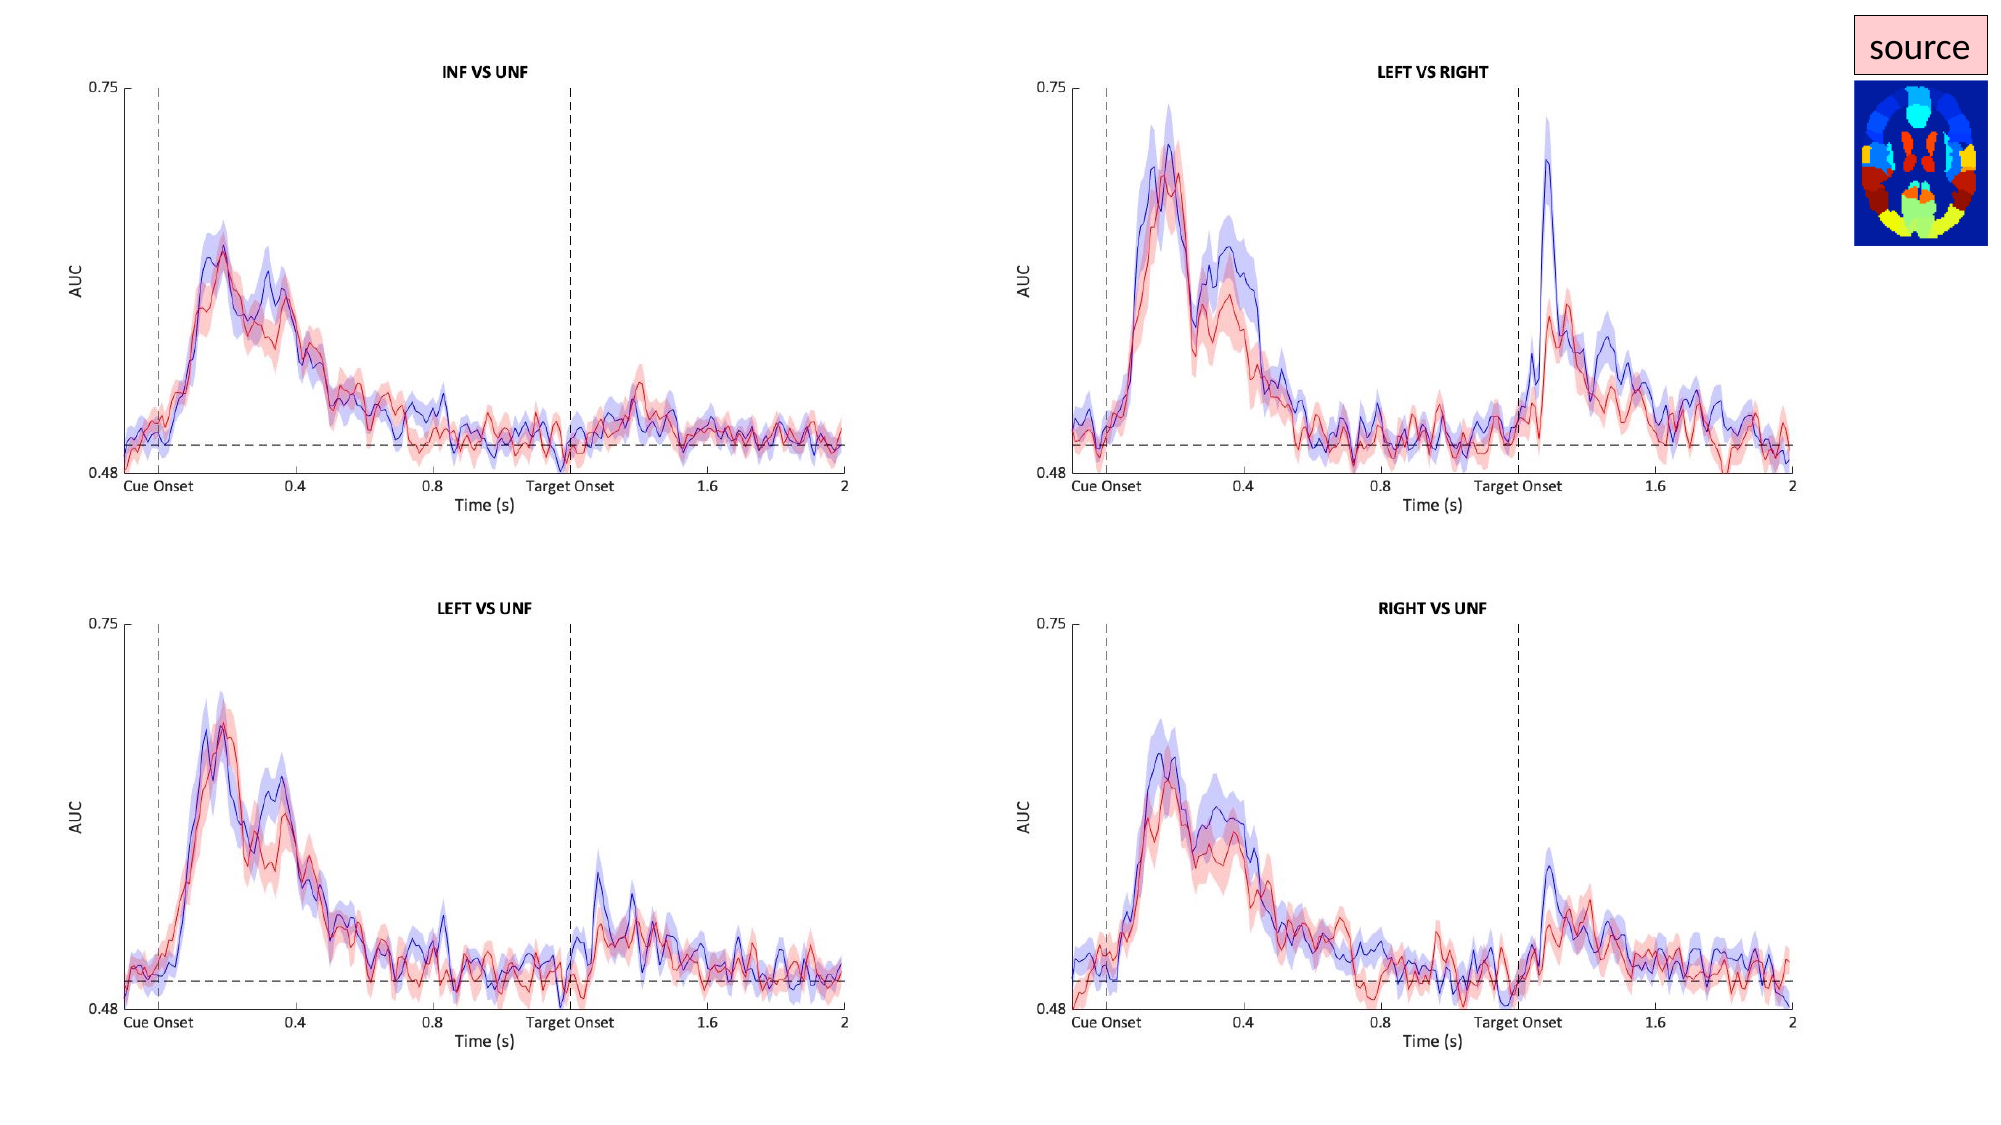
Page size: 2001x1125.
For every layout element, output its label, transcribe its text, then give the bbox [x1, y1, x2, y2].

picture [42, 44, 1827, 1081]
text_box source [1854, 15, 1988, 75]
picture [1838, 81, 2000, 246]
